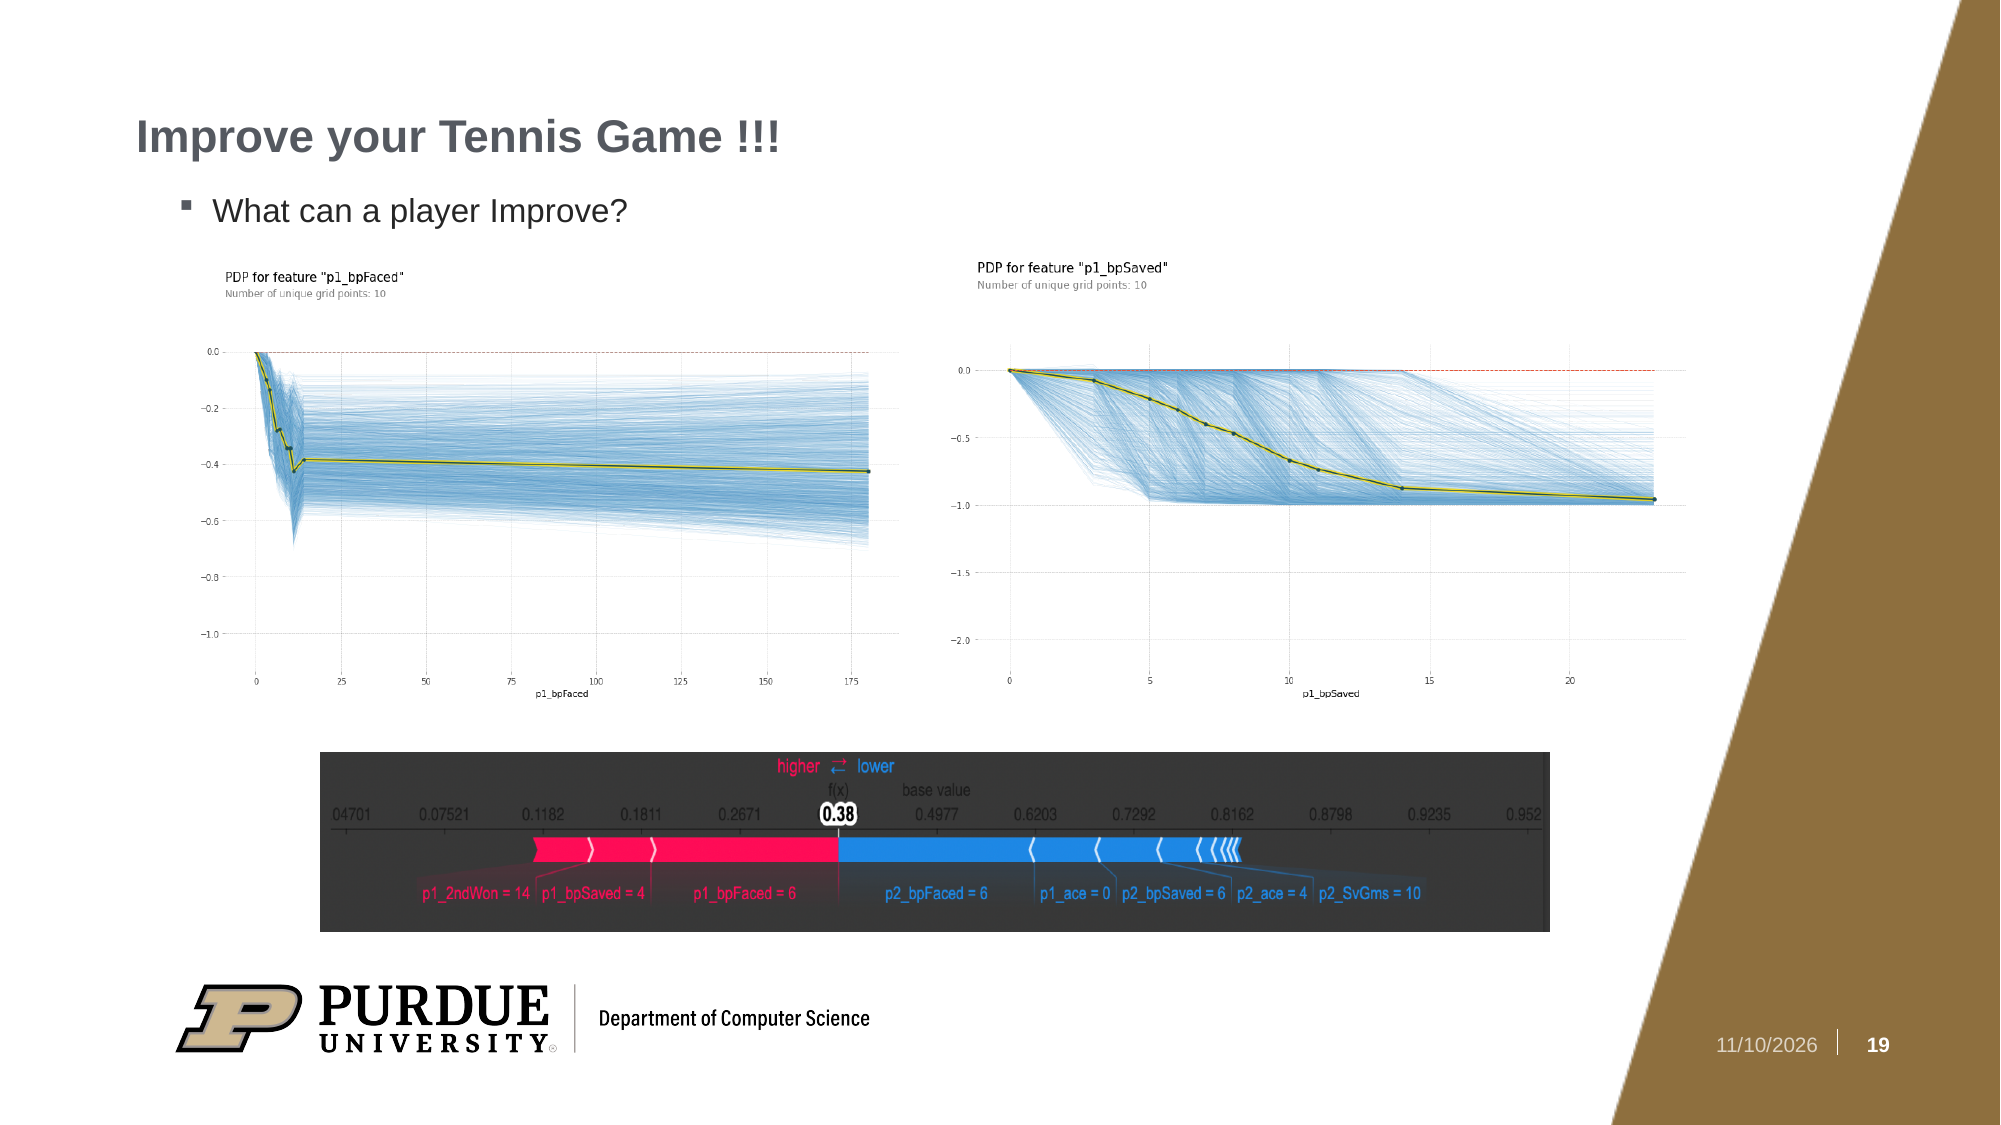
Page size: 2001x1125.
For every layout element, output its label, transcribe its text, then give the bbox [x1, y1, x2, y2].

slide_number 19 [1838, 1013, 1919, 1074]
picture [175, 981, 885, 1057]
text_box What can a player Improve? [164, 182, 1250, 238]
text_box Improve your Tennis Game !!! [121, 99, 1971, 155]
picture [194, 240, 904, 703]
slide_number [1645, 1017, 1834, 1071]
picture [944, 230, 1691, 703]
picture [320, 752, 1550, 932]
